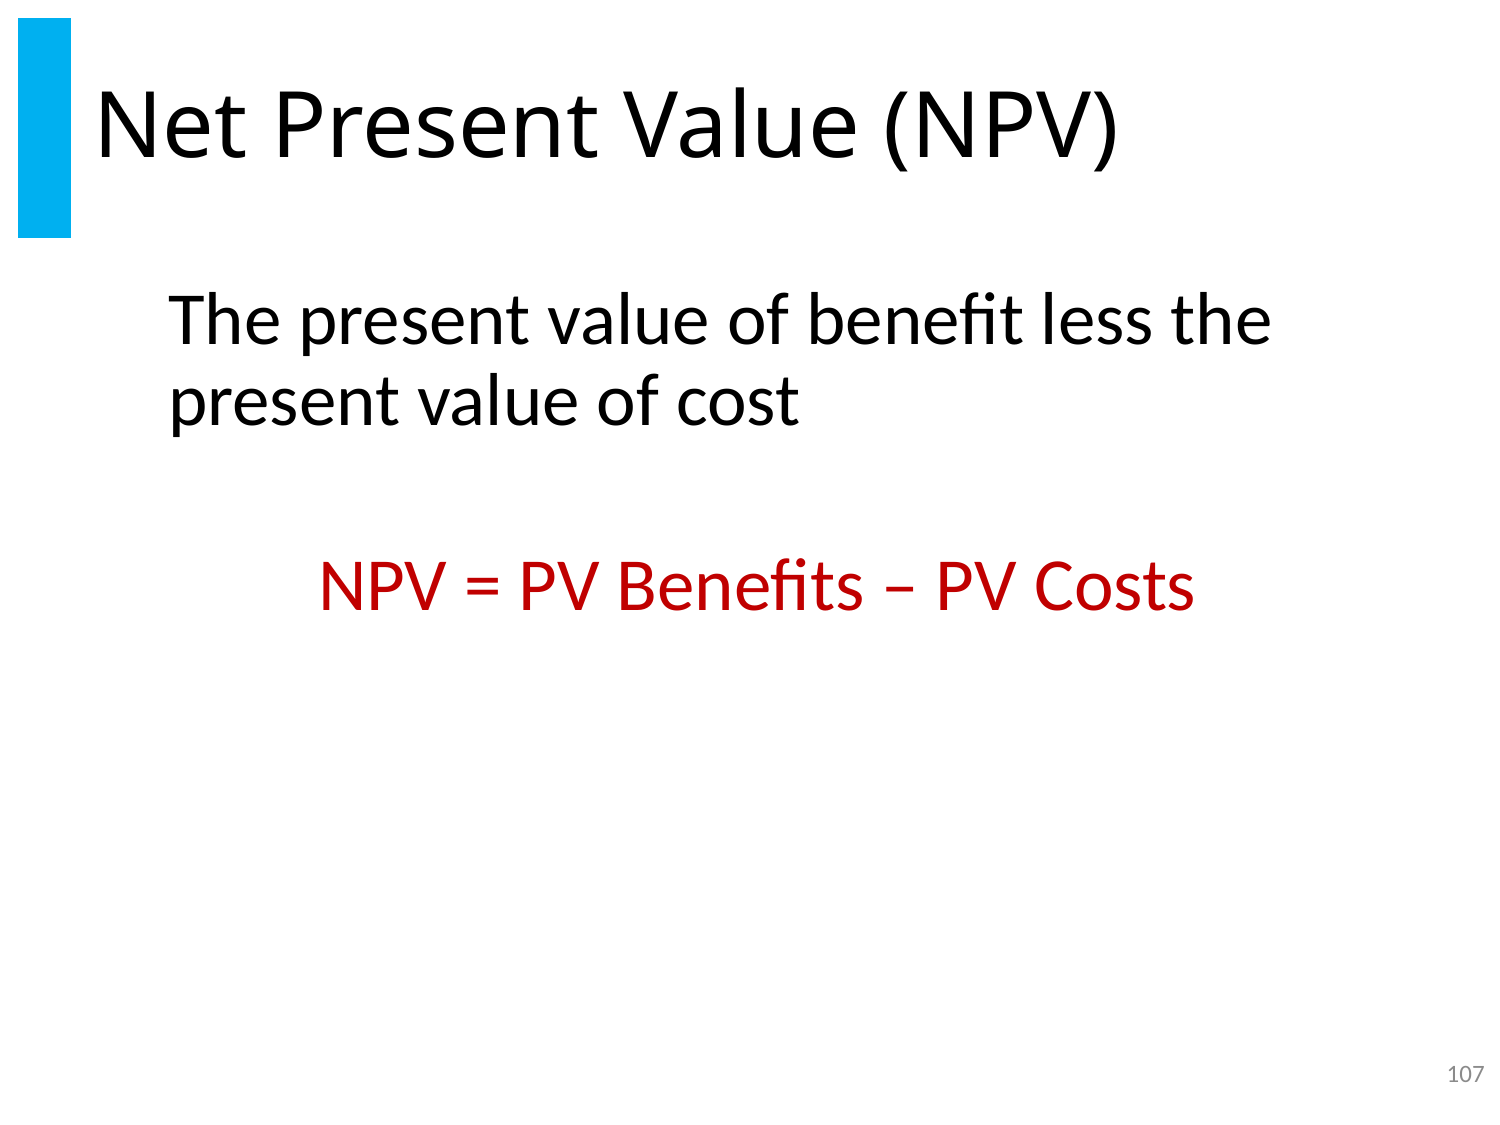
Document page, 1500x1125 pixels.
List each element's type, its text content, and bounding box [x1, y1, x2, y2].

list The present value of benefit less the present value of cost NPV = PV Benefits – PV Costs [78, 272, 1443, 1070]
title Net Present Value (NPV) [78, 19, 1443, 237]
slide_number 107 [1162, 1042, 1500, 1103]
